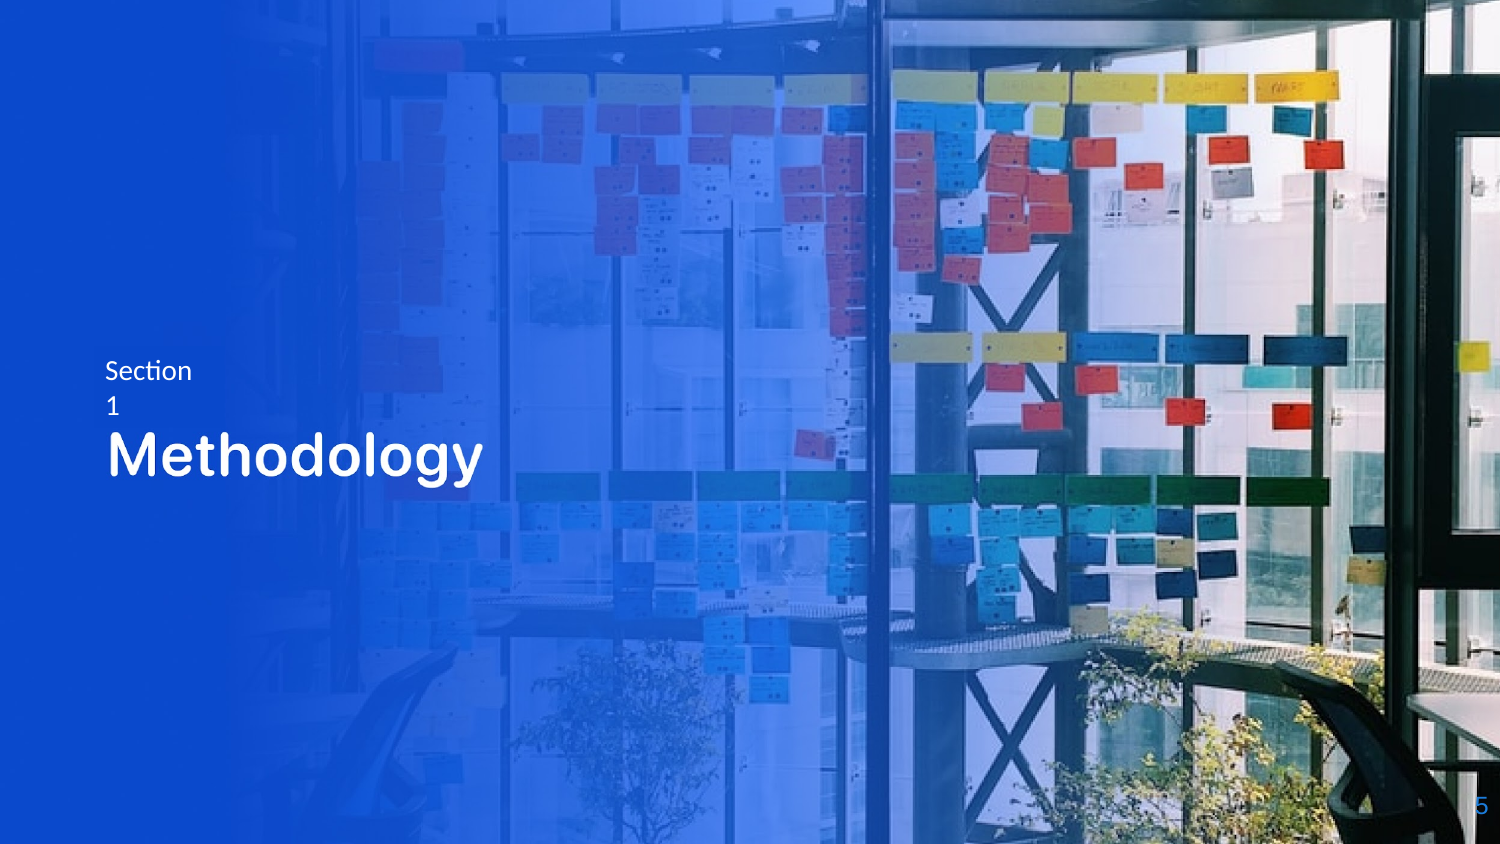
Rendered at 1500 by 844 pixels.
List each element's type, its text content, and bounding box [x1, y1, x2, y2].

slide_number 4 [1162, 782, 1500, 827]
text_box Section 1 [94, 346, 225, 428]
picture [0, 0, 1500, 844]
